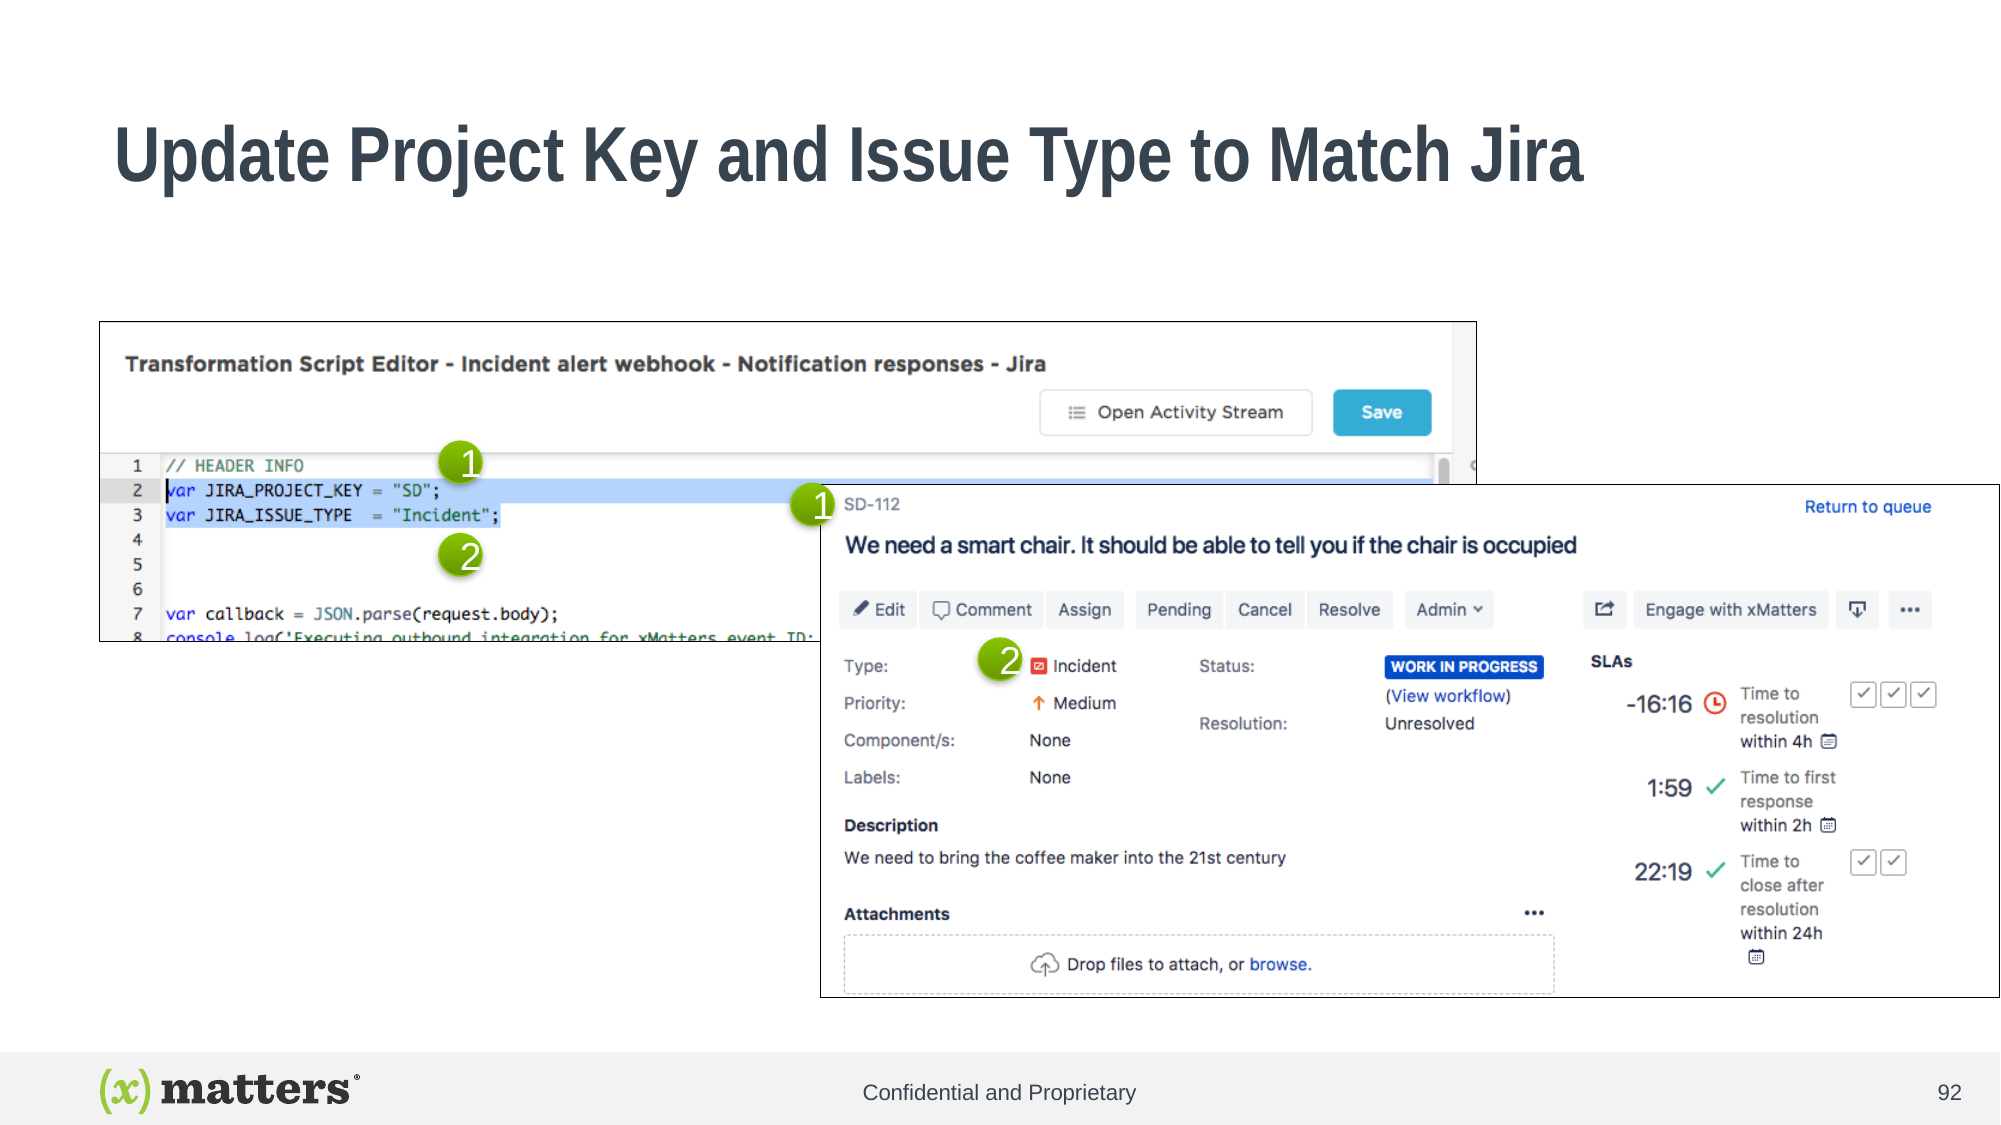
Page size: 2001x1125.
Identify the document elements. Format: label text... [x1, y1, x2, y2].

footer Confidential and Proprietary [683, 1060, 1317, 1123]
title Update Project Key and Issue Type to Match Jira [99, 72, 1900, 230]
slide_number 92 [1899, 1060, 2000, 1123]
picture [99, 321, 2000, 998]
